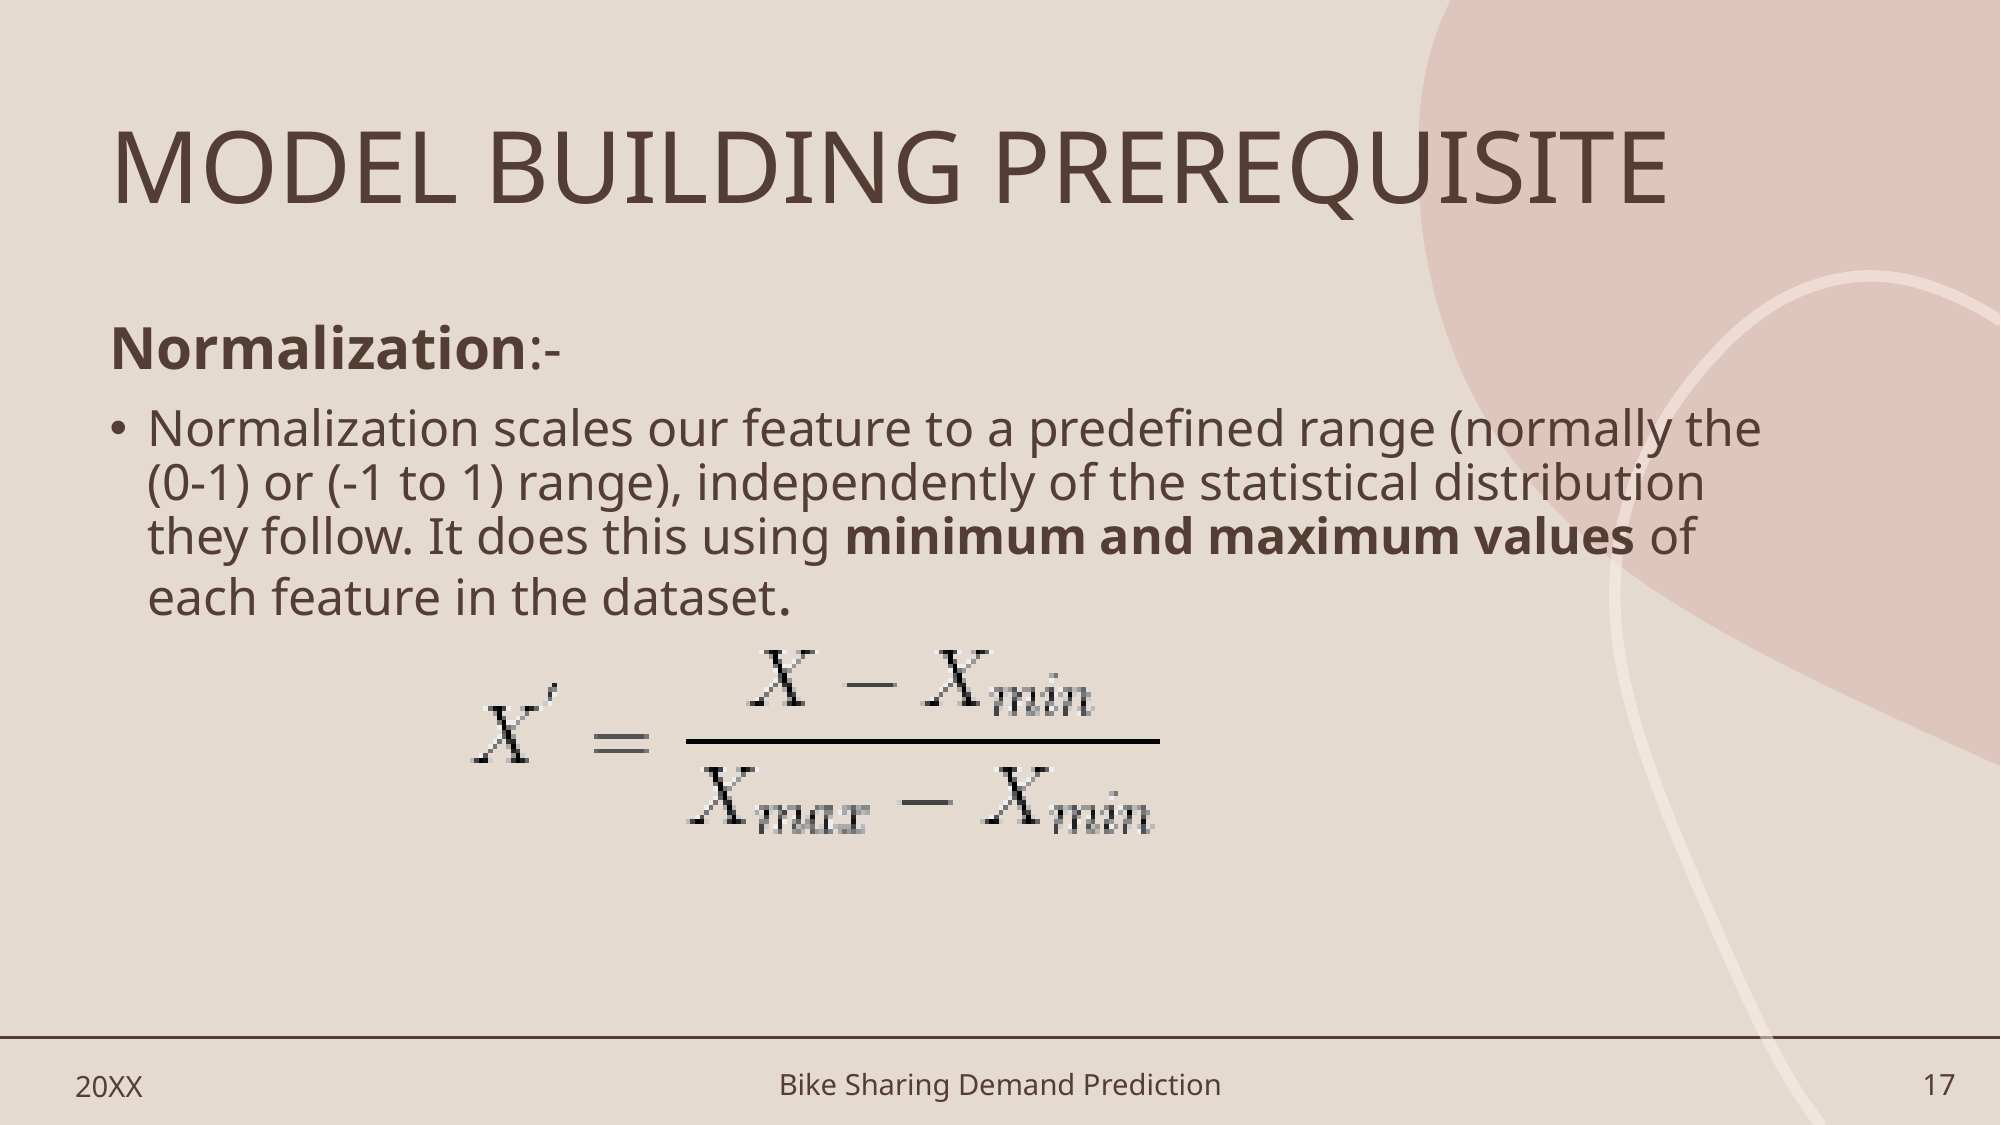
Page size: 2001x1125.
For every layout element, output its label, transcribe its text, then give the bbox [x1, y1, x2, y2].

list Normalization:- Normalization scales our feature to a predefined range (normally the (0-1) or (-1 to 1) range), independently of the statistical distribution they follow. It does this using minimum and maximum values of each feature in the dataset. [94, 311, 1809, 948]
title MODEL BUILDING PREREQUISITE [94, 115, 1934, 227]
slide_number 17 [1808, 1060, 1971, 1112]
footer Bike Sharing Demand Prediction [718, 1060, 1283, 1112]
picture [469, 650, 1160, 834]
slide_number 20XX [60, 1060, 222, 1112]
